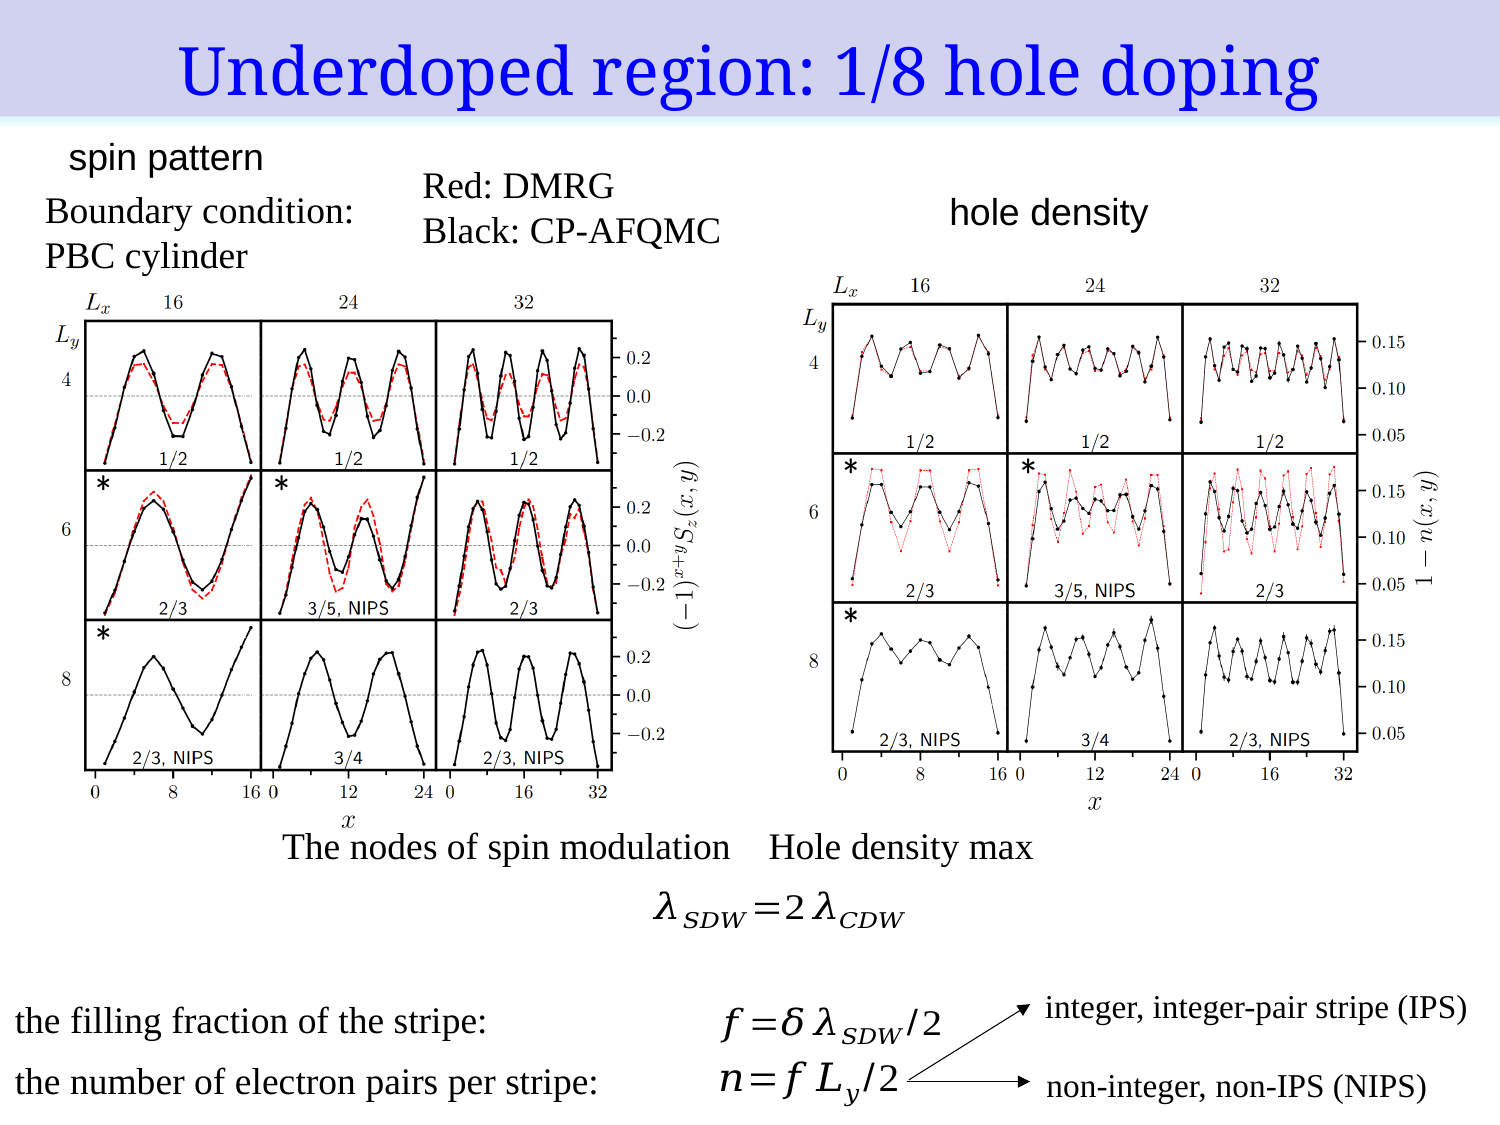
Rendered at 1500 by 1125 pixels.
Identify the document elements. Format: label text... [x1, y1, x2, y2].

text_box non-integer, non-IPS (NIPS) [1031, 1057, 1470, 1112]
picture [797, 257, 1458, 826]
text_box hole density [934, 180, 1458, 241]
text_box Red: DMRG Black: CP-AFQMC [407, 153, 750, 259]
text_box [908, 1004, 1031, 1080]
text_box ﻿the filling fraction of the stripe: [0, 988, 511, 1049]
text_box spin pattern [53, 125, 302, 178]
text_box integer, ﻿integer-pair stripe (IPS) [1030, 977, 1500, 1033]
text_box ﻿the number of electron pairs per stripe: [0, 1049, 652, 1110]
text_box Boundary condition: PBC cylinder [30, 178, 434, 270]
text_box Underdoped region: 1/8 hole doping [0, 0, 1500, 117]
picture [29, 270, 727, 851]
